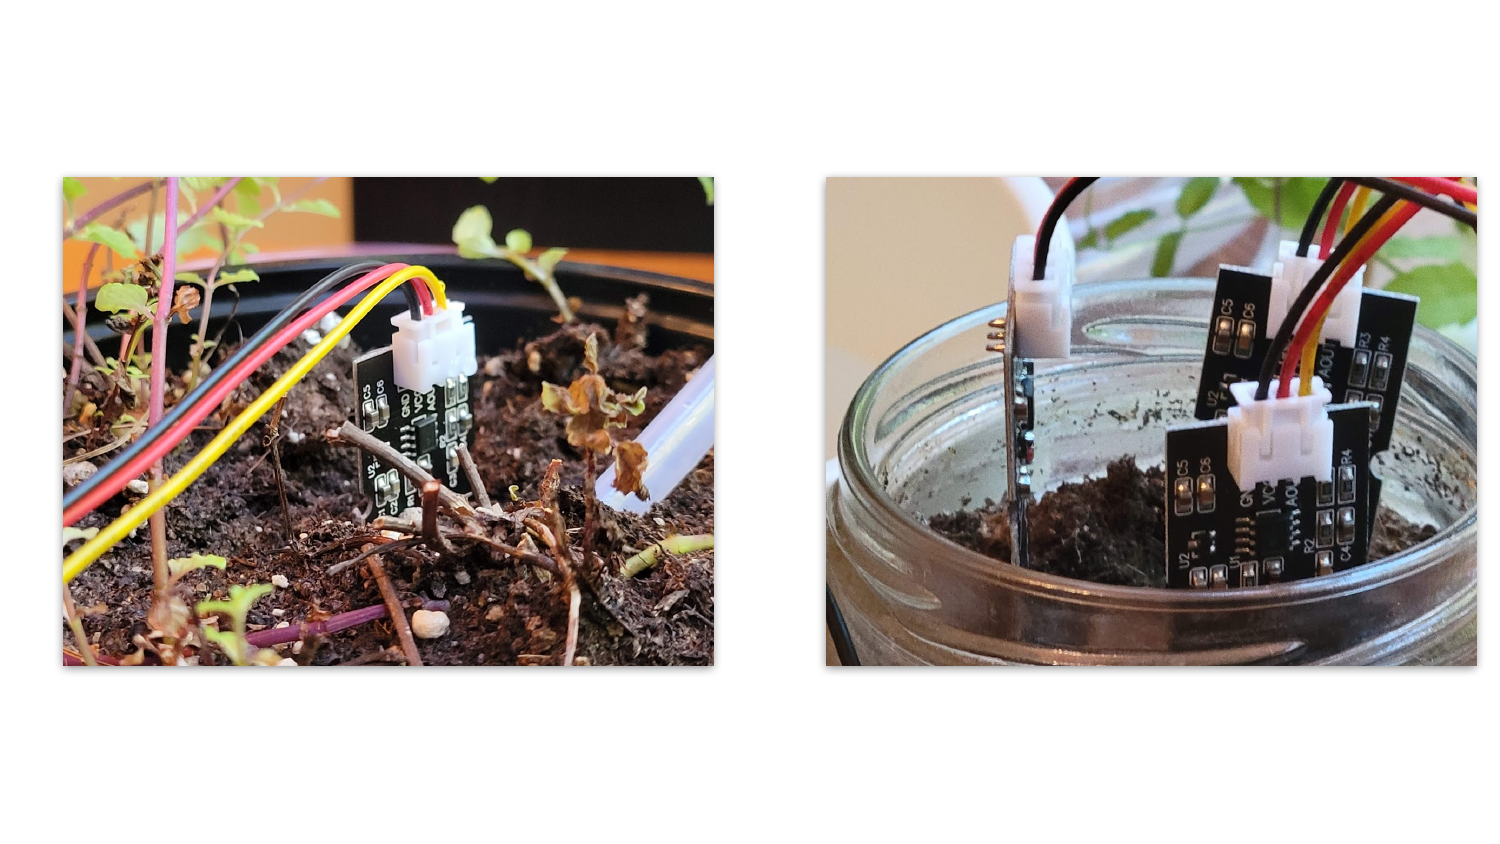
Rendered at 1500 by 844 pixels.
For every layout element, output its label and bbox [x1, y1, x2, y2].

picture [826, 177, 1478, 666]
picture [63, 177, 715, 666]
